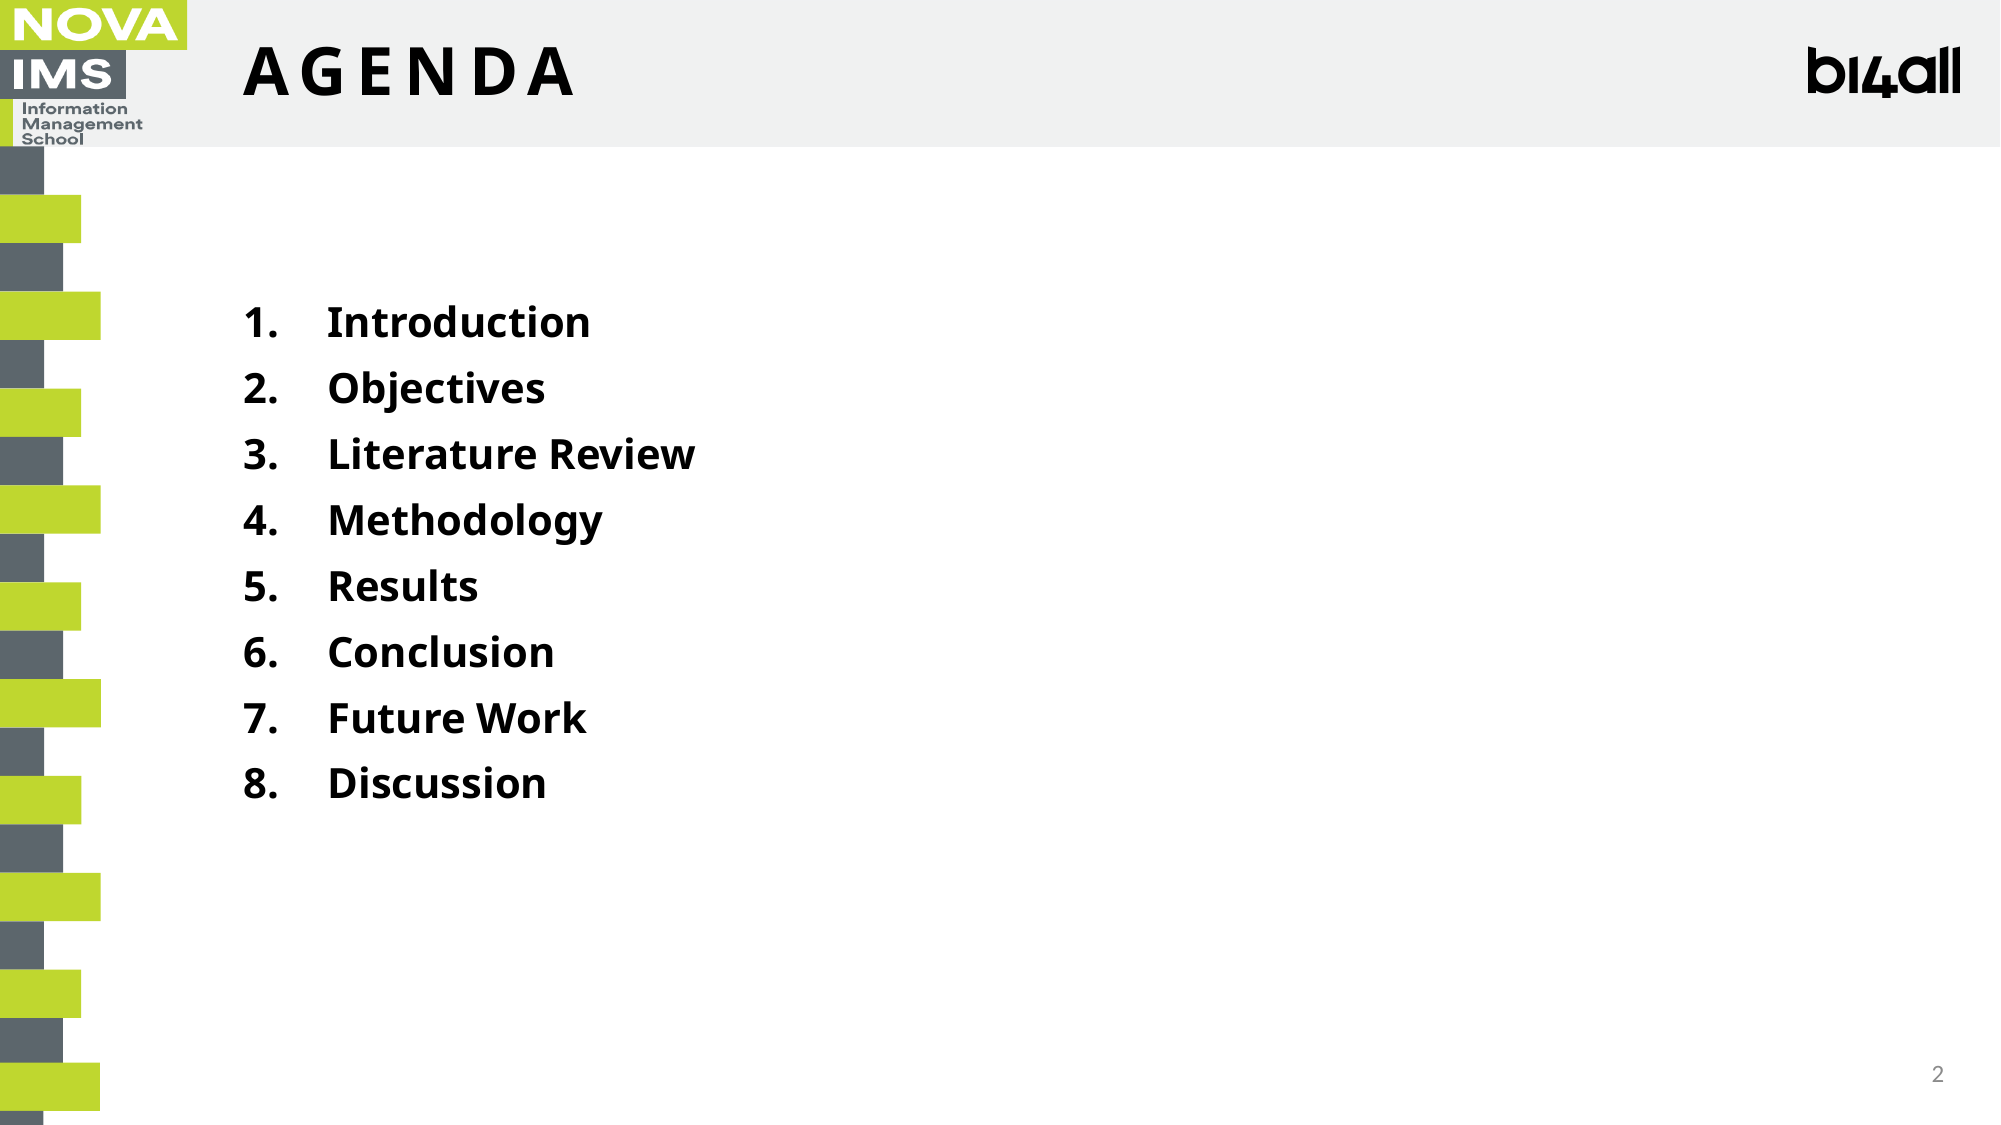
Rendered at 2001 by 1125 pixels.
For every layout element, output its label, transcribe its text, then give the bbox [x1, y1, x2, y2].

title AGENDA [228, 1, 628, 147]
slide_number 2 [1509, 1042, 1960, 1103]
picture [1808, 46, 1960, 102]
text_box Introduction Objectives Literature Review Methodology Results Conclusion Future Work Discussion [228, 294, 1127, 831]
